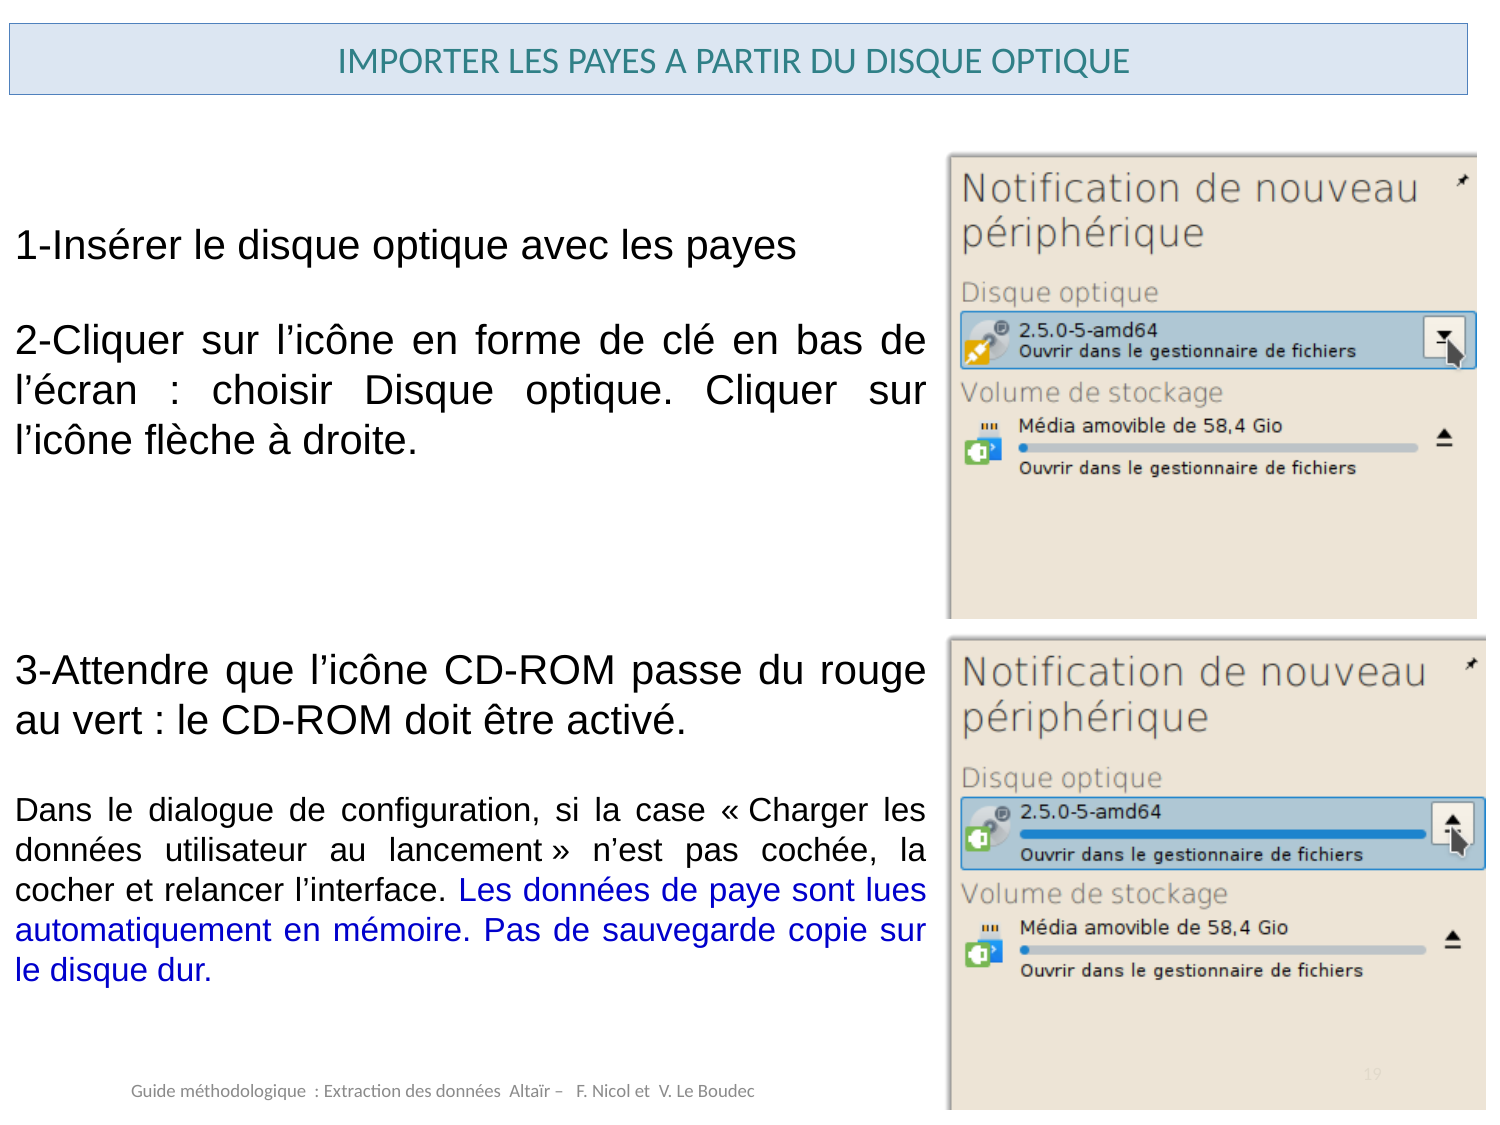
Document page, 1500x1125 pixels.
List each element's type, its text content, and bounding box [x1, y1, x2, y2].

picture [942, 631, 1487, 1110]
text_box 1-Insérer le disque optique avec les payes 2-Cliquer sur l’icône en forme de clé en bas de l’écran : choisir Disque optique. Cliquer sur l’icône flèche à droite. 3-Attendre que l’icône CD-ROM passe du rouge au vert : le CD-ROM doit être activé. Dans le dialogue de configuration, si la case « Charger les données utilisateur au lancement » n’est pas cochée, la cocher et relancer l’interface. Les données de paye sont lues automatiquement en mémoire. Pas de sauvegarde copie sur le disque dur. [0, 165, 943, 1125]
text_box IMPORTER LES PAYES a partir du disque optique [9, 23, 1468, 95]
text_box Guide méthodologique : Extraction des données Altaïr – F. Nicol et V. Le Boudec [11, 1060, 874, 1120]
picture [942, 148, 1478, 619]
